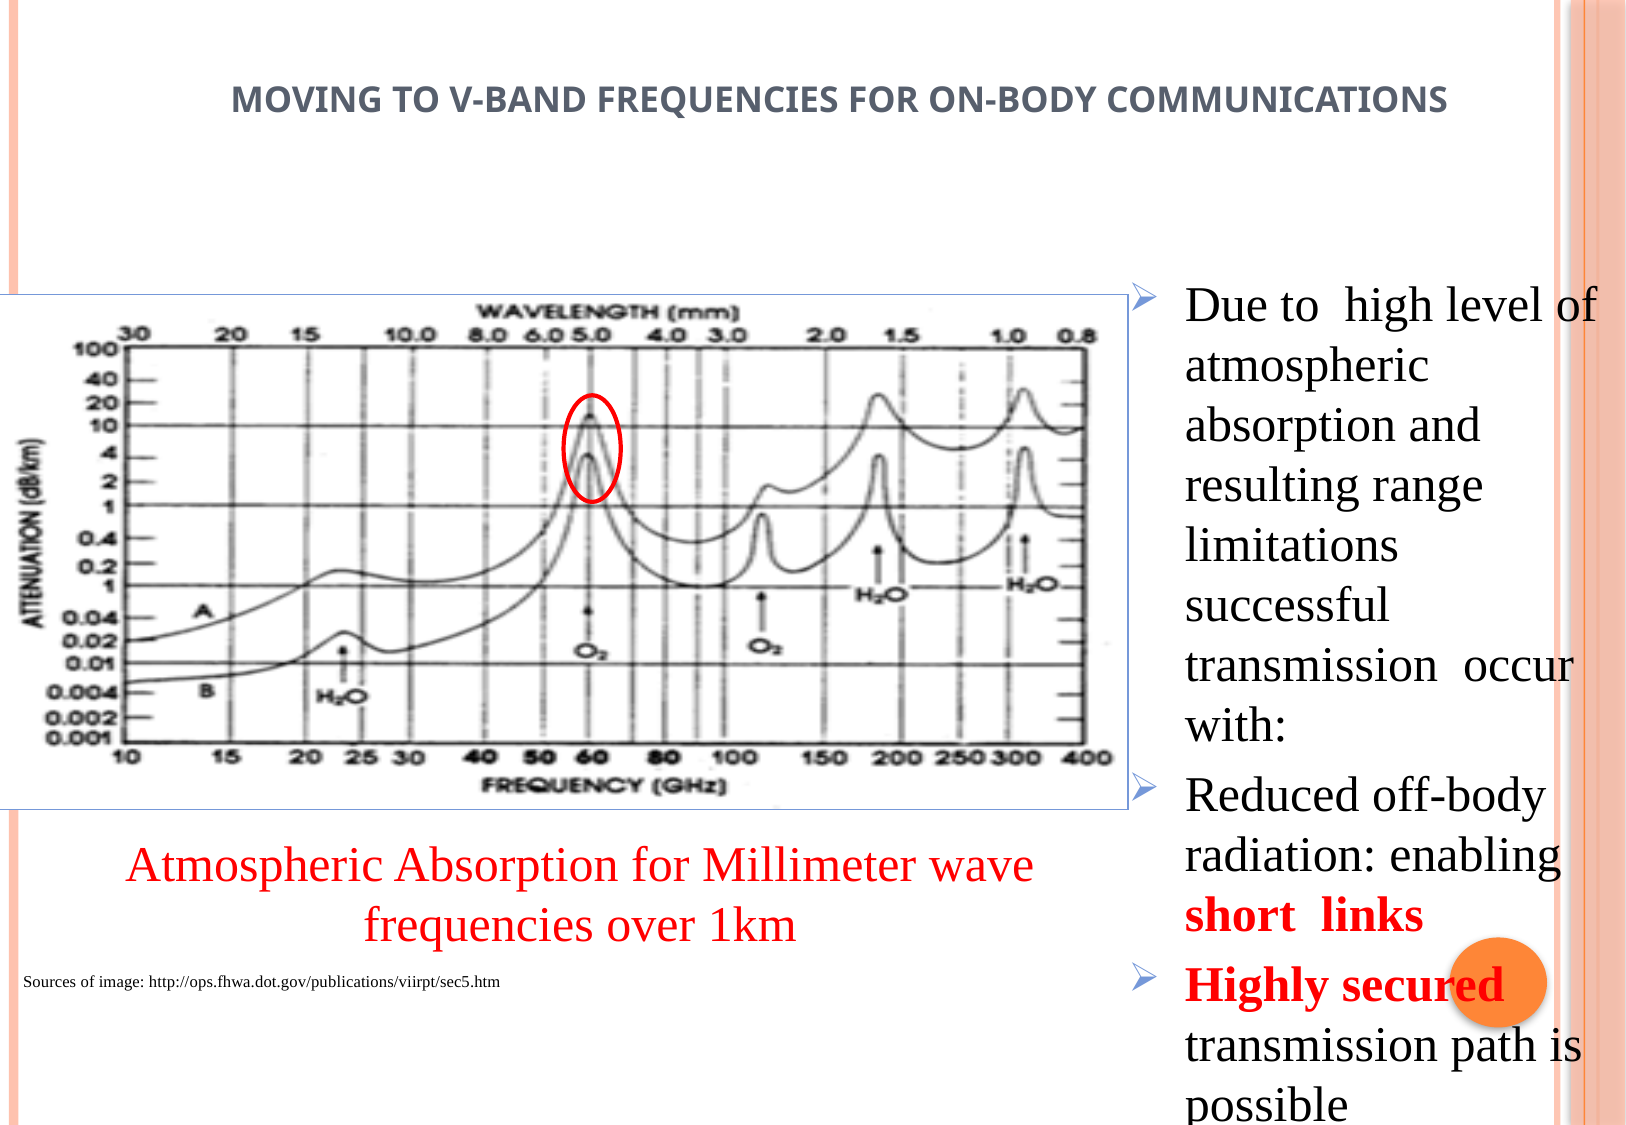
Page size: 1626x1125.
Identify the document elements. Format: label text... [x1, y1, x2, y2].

text_box Sources of image: http://ops.fhwa.dot.gov/publications/viirpt/sec5.htm [8, 963, 1090, 998]
title Moving to V-Band Frequencies for On-Body Communications [67, 68, 1612, 127]
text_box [0, 294, 1128, 810]
text_box Atmospheric Absorption for Millimeter wave frequencies over 1km [46, 824, 1090, 959]
text_box Due to high level of atmospheric absorption and resulting range limitations successful transmission occur with: Reduced off-body radiation: enabling short links Highly secured transmission path is possible Particularly important for military applications. [1090, 264, 1625, 1125]
